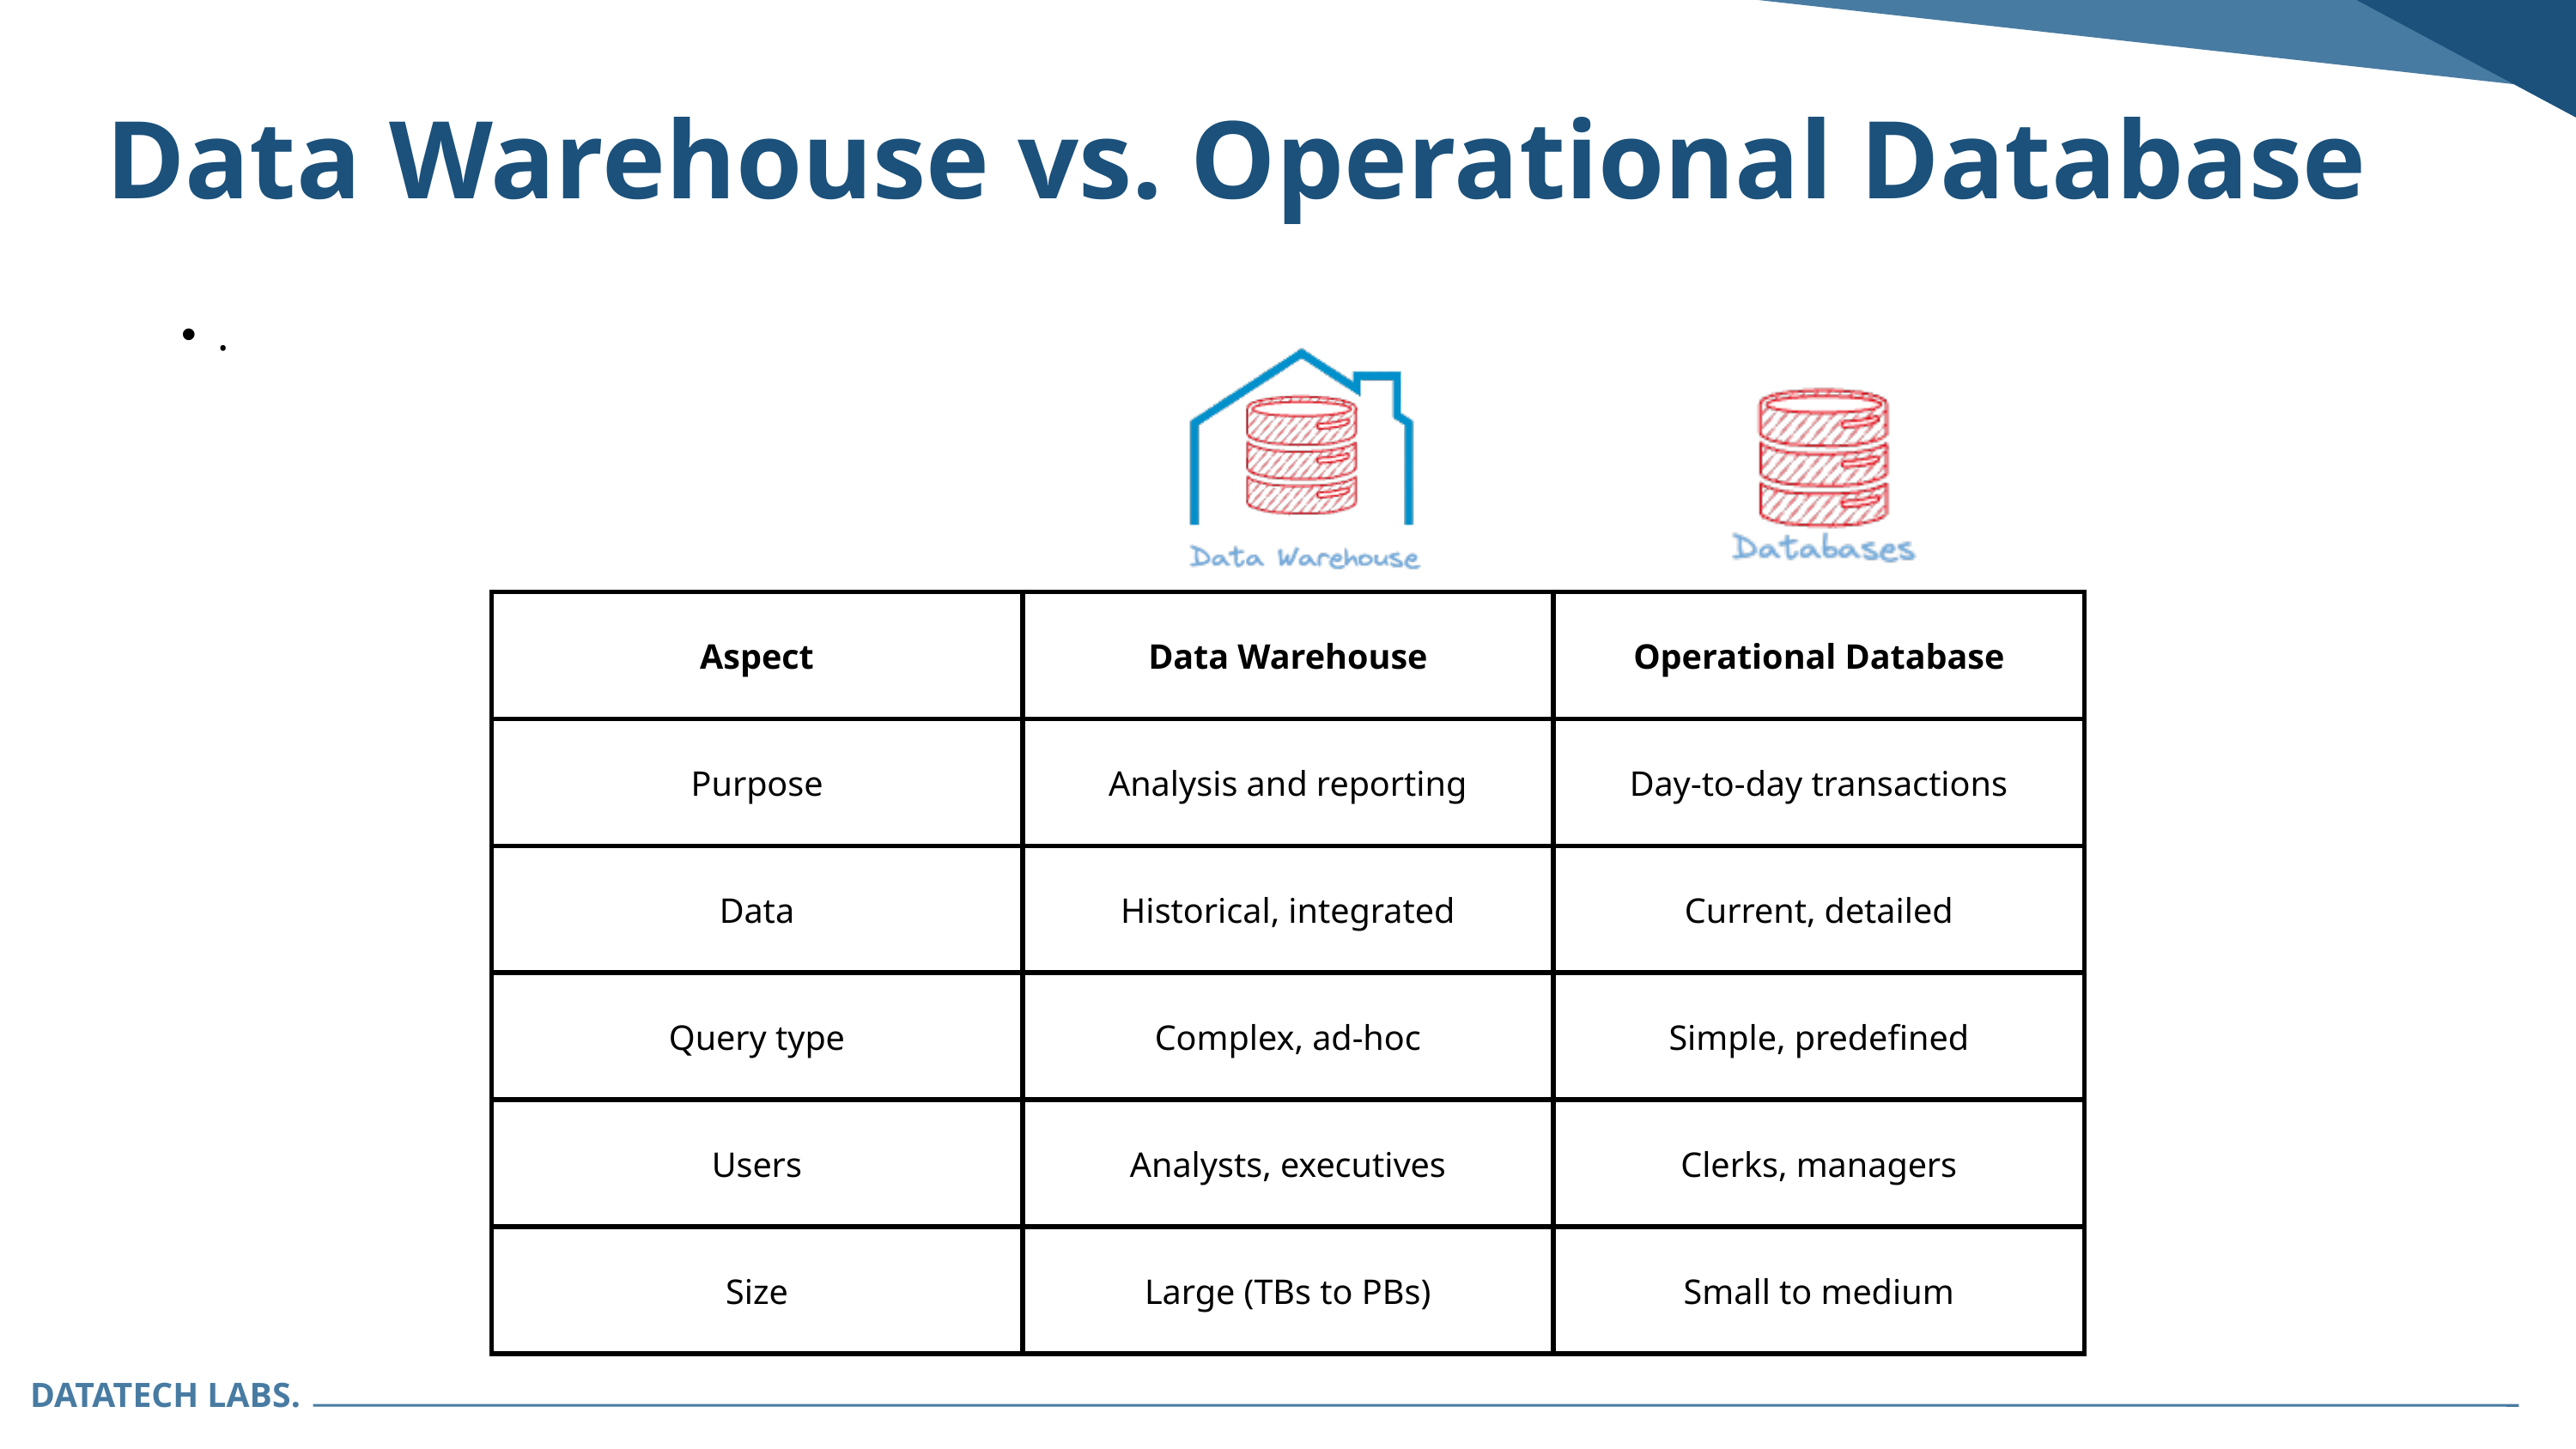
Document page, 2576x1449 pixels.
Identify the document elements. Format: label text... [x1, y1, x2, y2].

text_box [1710, 368, 1937, 592]
text_box Data Warehouse vs. Operational Database [2208, 91, 2458, 221]
text_box . [144, 277, 2066, 360]
table_cell Day-to-day transactions [1556, 721, 2082, 844]
table_cell Data [494, 848, 1020, 970]
table_cell Query type [494, 975, 1020, 1097]
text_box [2127, 0, 2205, 434]
table_cell Users [494, 1102, 1020, 1224]
table_cell Historical, integrated [1025, 848, 1551, 970]
table_cell Large (TBs to PBs) [1025, 1229, 1551, 1351]
table_cell Purpose [494, 721, 1020, 844]
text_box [2433, 0, 2549, 143]
table_cell Clerks, managers [1556, 1102, 2082, 1224]
text_box DATATECH LABS. [29, 1373, 313, 1414]
table_cell Analysts, executives [1025, 1102, 1551, 1224]
table_cell Complex, ad-hoc [1025, 975, 1551, 1097]
table_header Operational Database [1556, 594, 2082, 717]
table_cell Size [494, 1229, 1020, 1351]
table_cell Analysis and reporting [1025, 721, 1551, 844]
table_cell Current, detailed [1556, 848, 2082, 970]
table_header Data Warehouse [1025, 594, 1551, 717]
text_box [1171, 360, 1437, 592]
table_header Aspect [494, 594, 1020, 717]
table_cell Simple, predefined [1556, 975, 2082, 1097]
table_cell Small to medium [1556, 1229, 2082, 1351]
text_box Data Warehouse vs. Operational Database [106, 91, 2123, 221]
